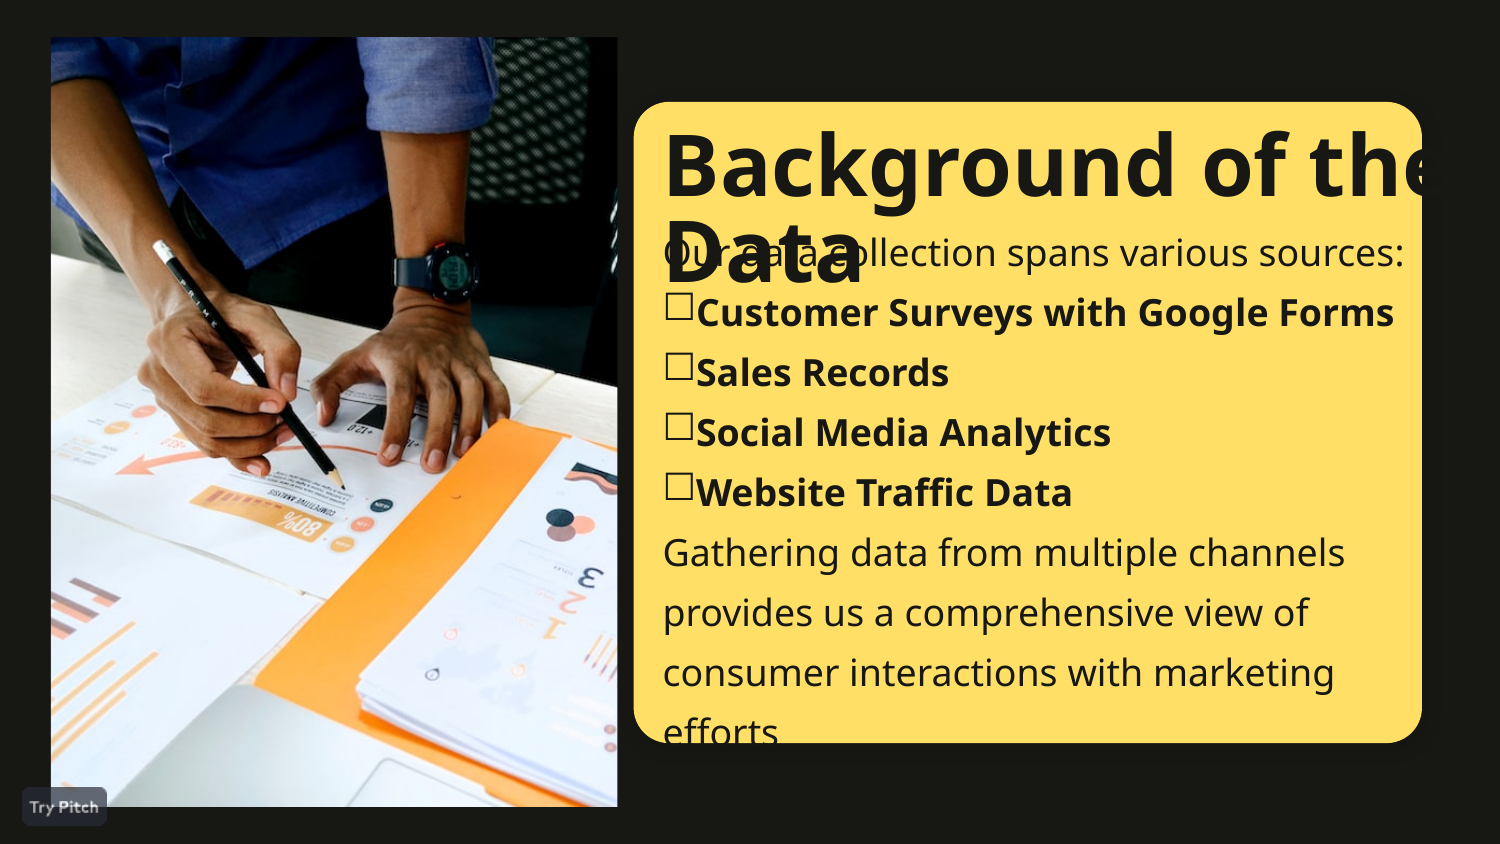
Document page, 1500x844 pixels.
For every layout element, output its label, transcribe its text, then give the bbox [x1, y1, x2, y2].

text_box Our data collection spans various sources: Customer Surveys with Google Forms Sales Records Social Media Analytics Website Traffic Data Gathering data from multiple channels provides us a comprehensive view of consumer interactions with marketing efforts [662, 213, 1413, 694]
text_box [633, 101, 1422, 744]
text_box Background of the Data [662, 127, 1500, 214]
picture [22, 37, 618, 826]
